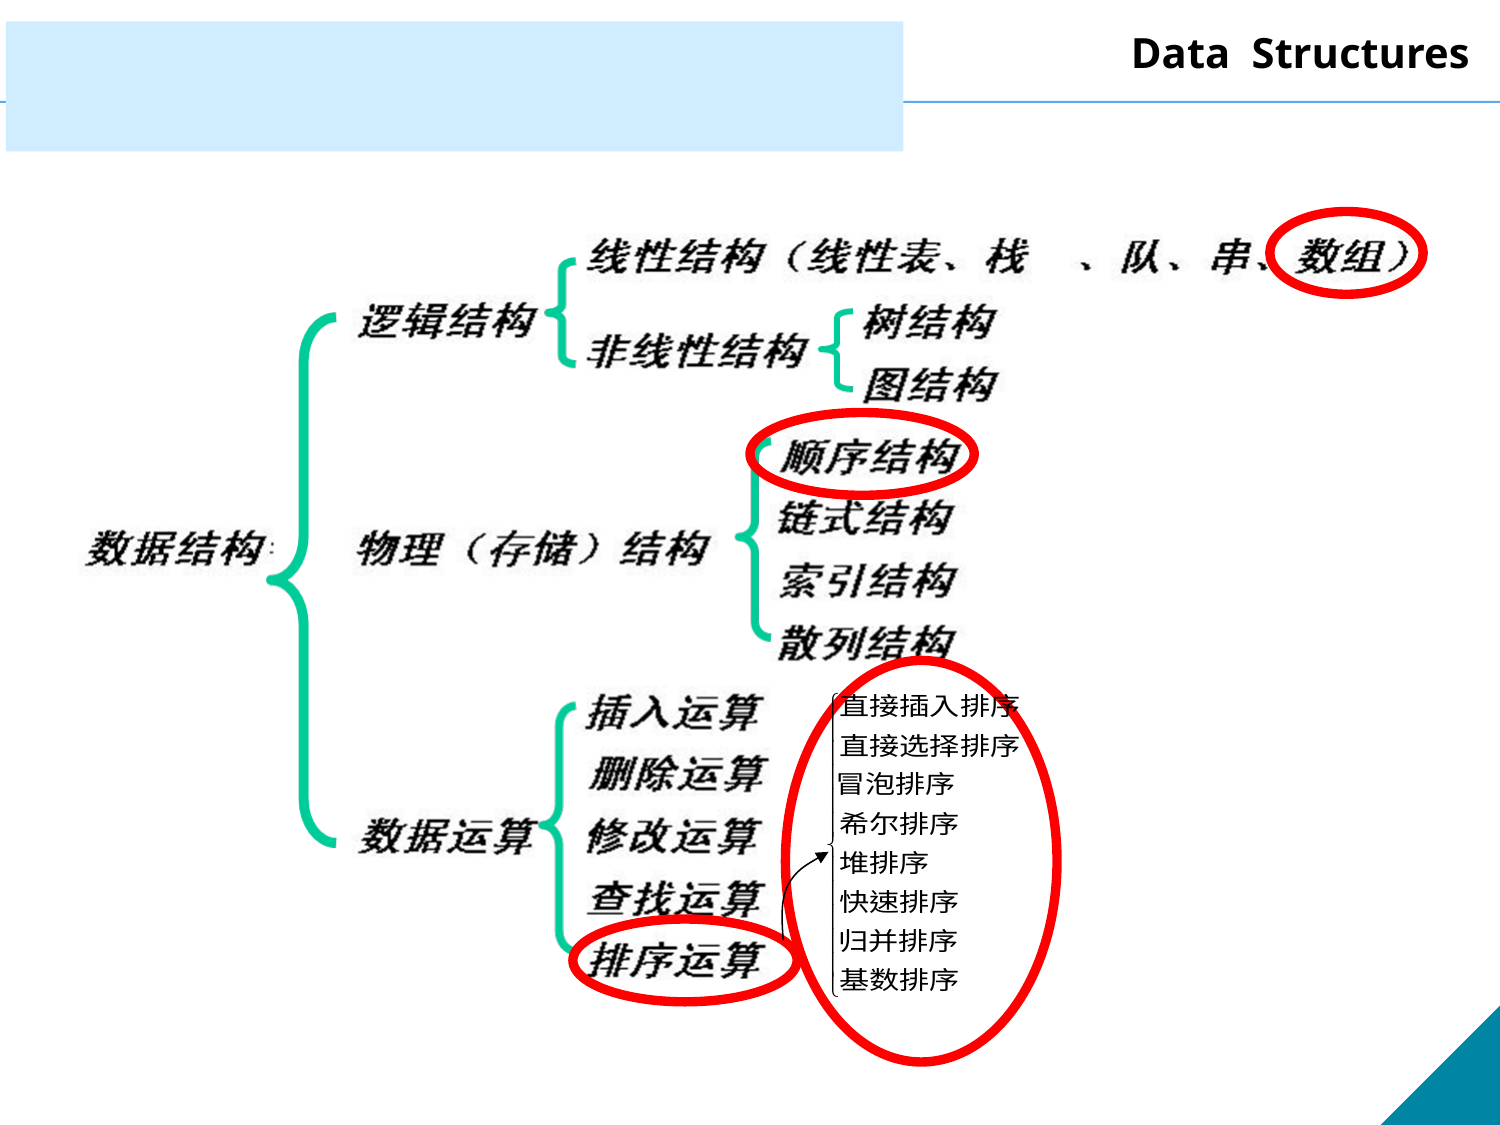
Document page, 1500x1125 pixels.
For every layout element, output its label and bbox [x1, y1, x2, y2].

picture [76, 208, 1453, 1004]
text_box [820, 688, 1028, 1002]
text_box [825, 1004, 1017, 1062]
